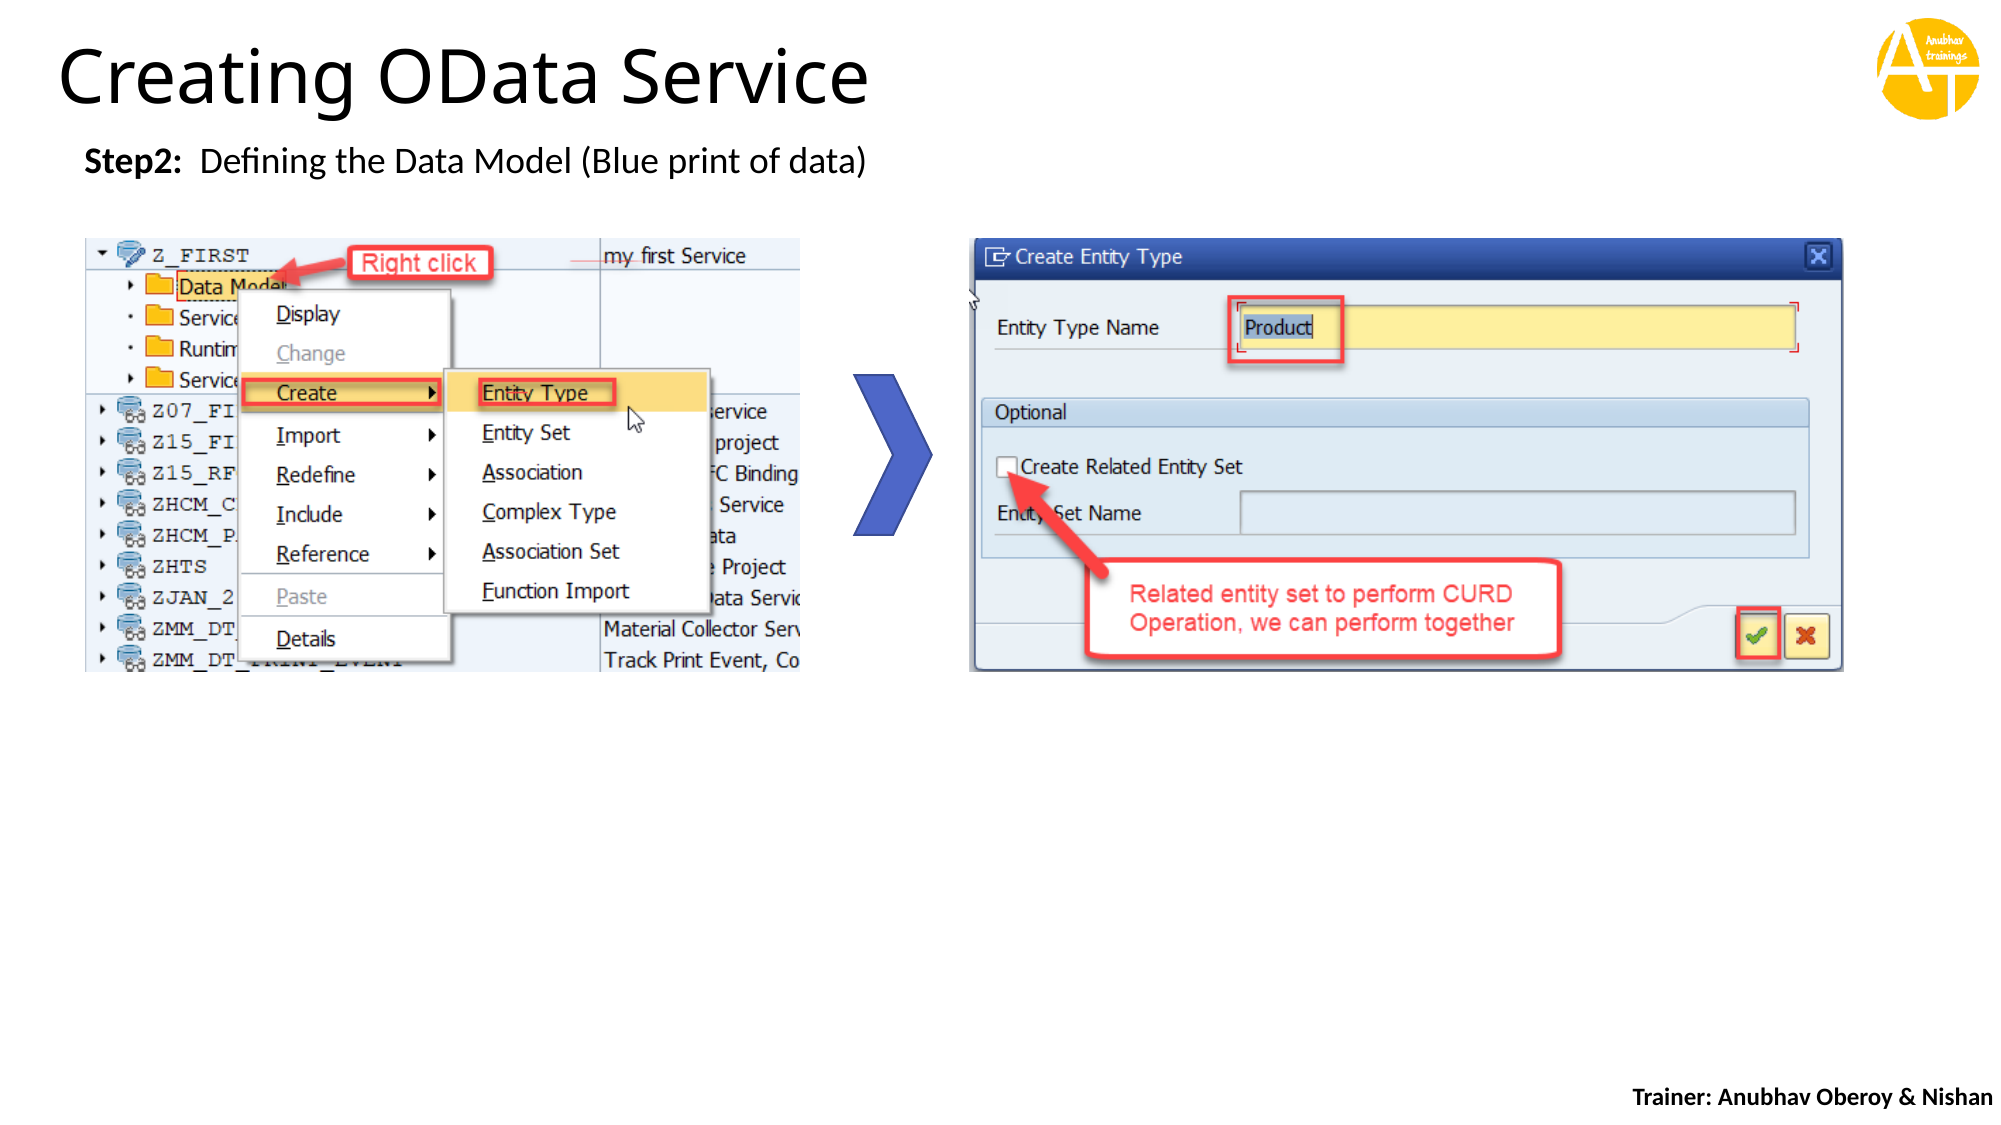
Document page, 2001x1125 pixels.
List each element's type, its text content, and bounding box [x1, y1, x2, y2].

footer Trainer: Anubhav Oberoy & Nishan [1601, 1083, 2000, 1108]
text_box Creating OData Service [42, 30, 1896, 148]
text_box Step2: Defining the Data Model (Blue print of data) [69, 148, 1529, 188]
picture [85, 238, 800, 672]
picture [969, 238, 1844, 672]
text_box [852, 374, 933, 536]
picture [1866, 11, 1985, 128]
